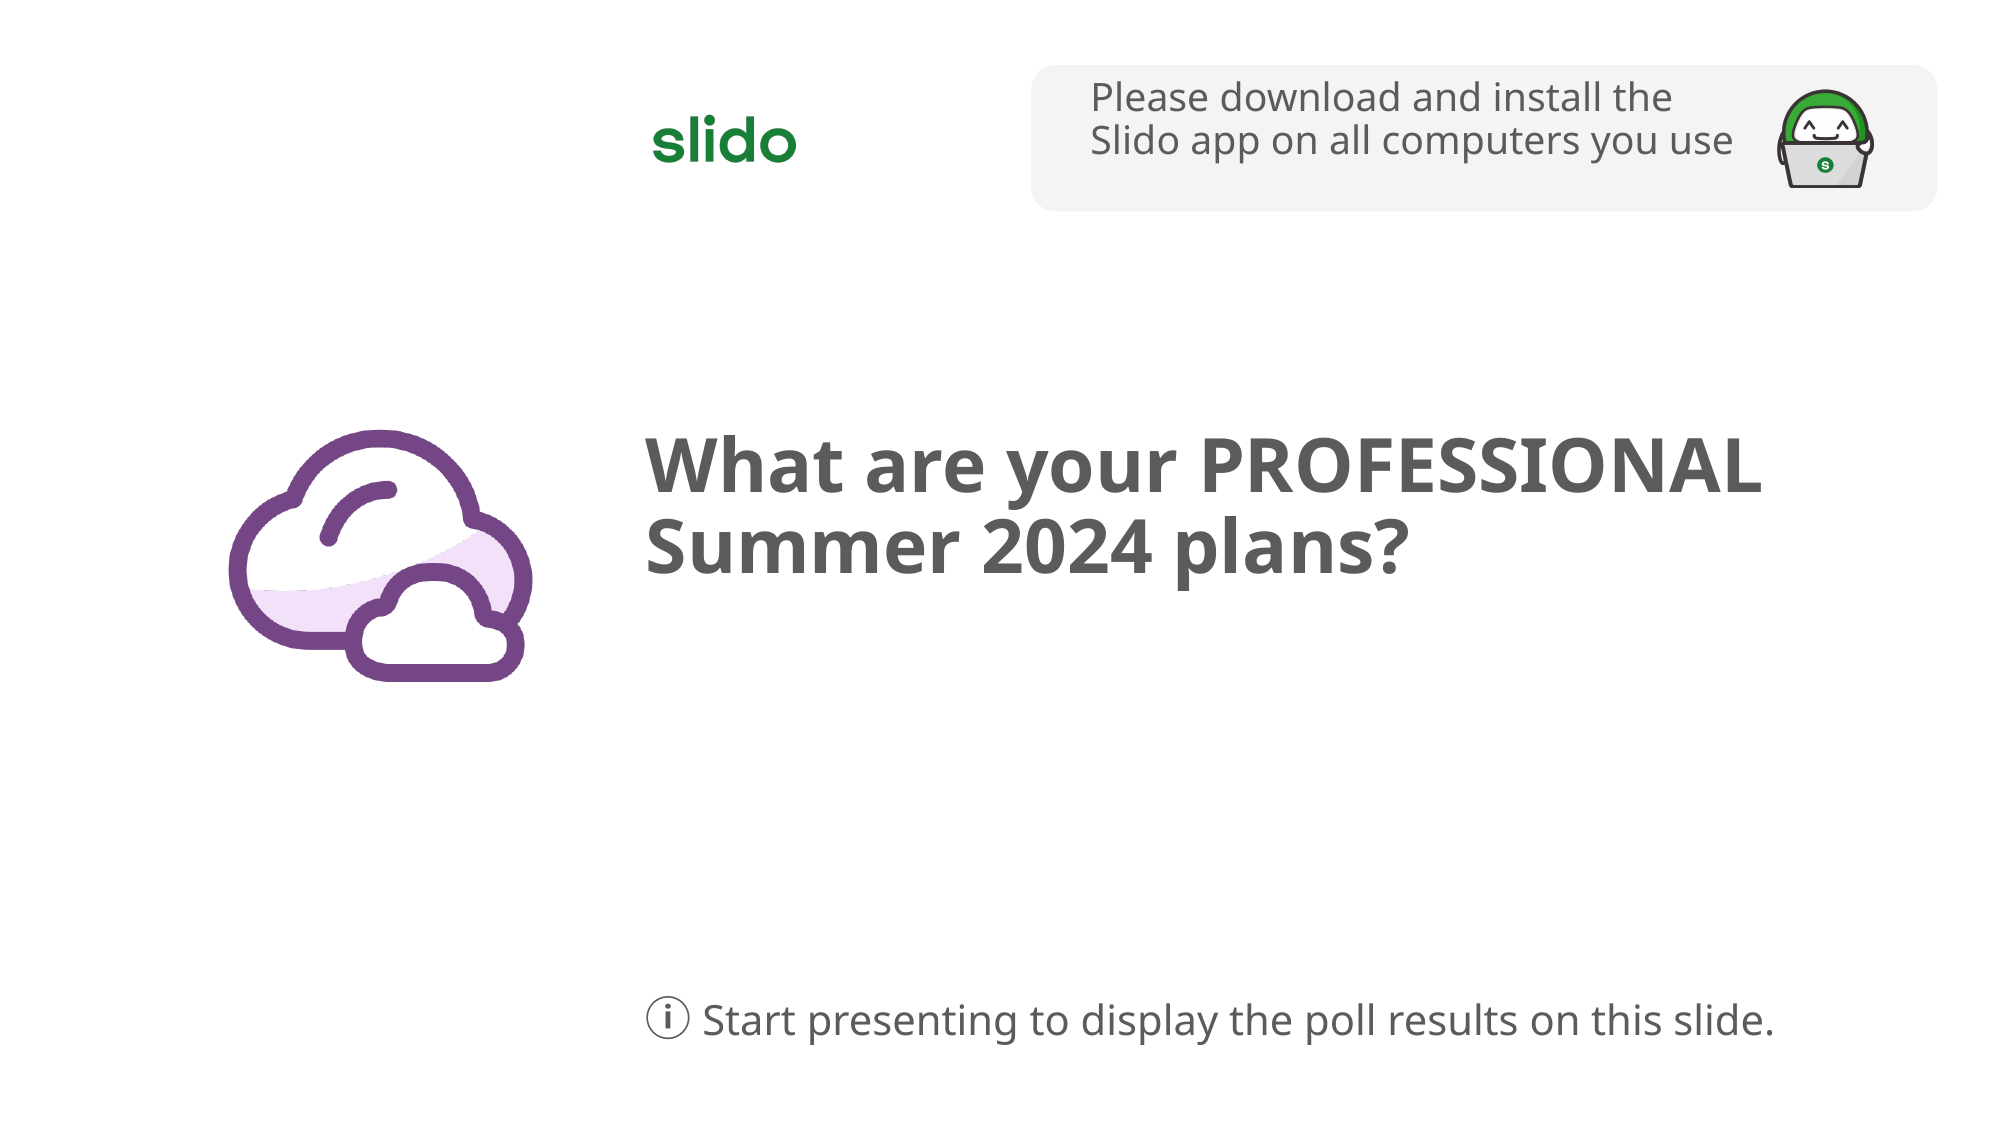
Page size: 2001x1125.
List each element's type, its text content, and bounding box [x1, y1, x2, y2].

picture [639, 100, 811, 176]
picture [189, 372, 571, 753]
text_box ⓘ Start presenting to display the poll results on this slide. [639, 989, 1840, 1064]
text_box Please download and install the Slido app on all computers you use [1031, 65, 1938, 212]
text_box What are your PROFESSIONAL Summer 2024 plans? [639, 421, 1840, 704]
picture [1775, 88, 1875, 188]
